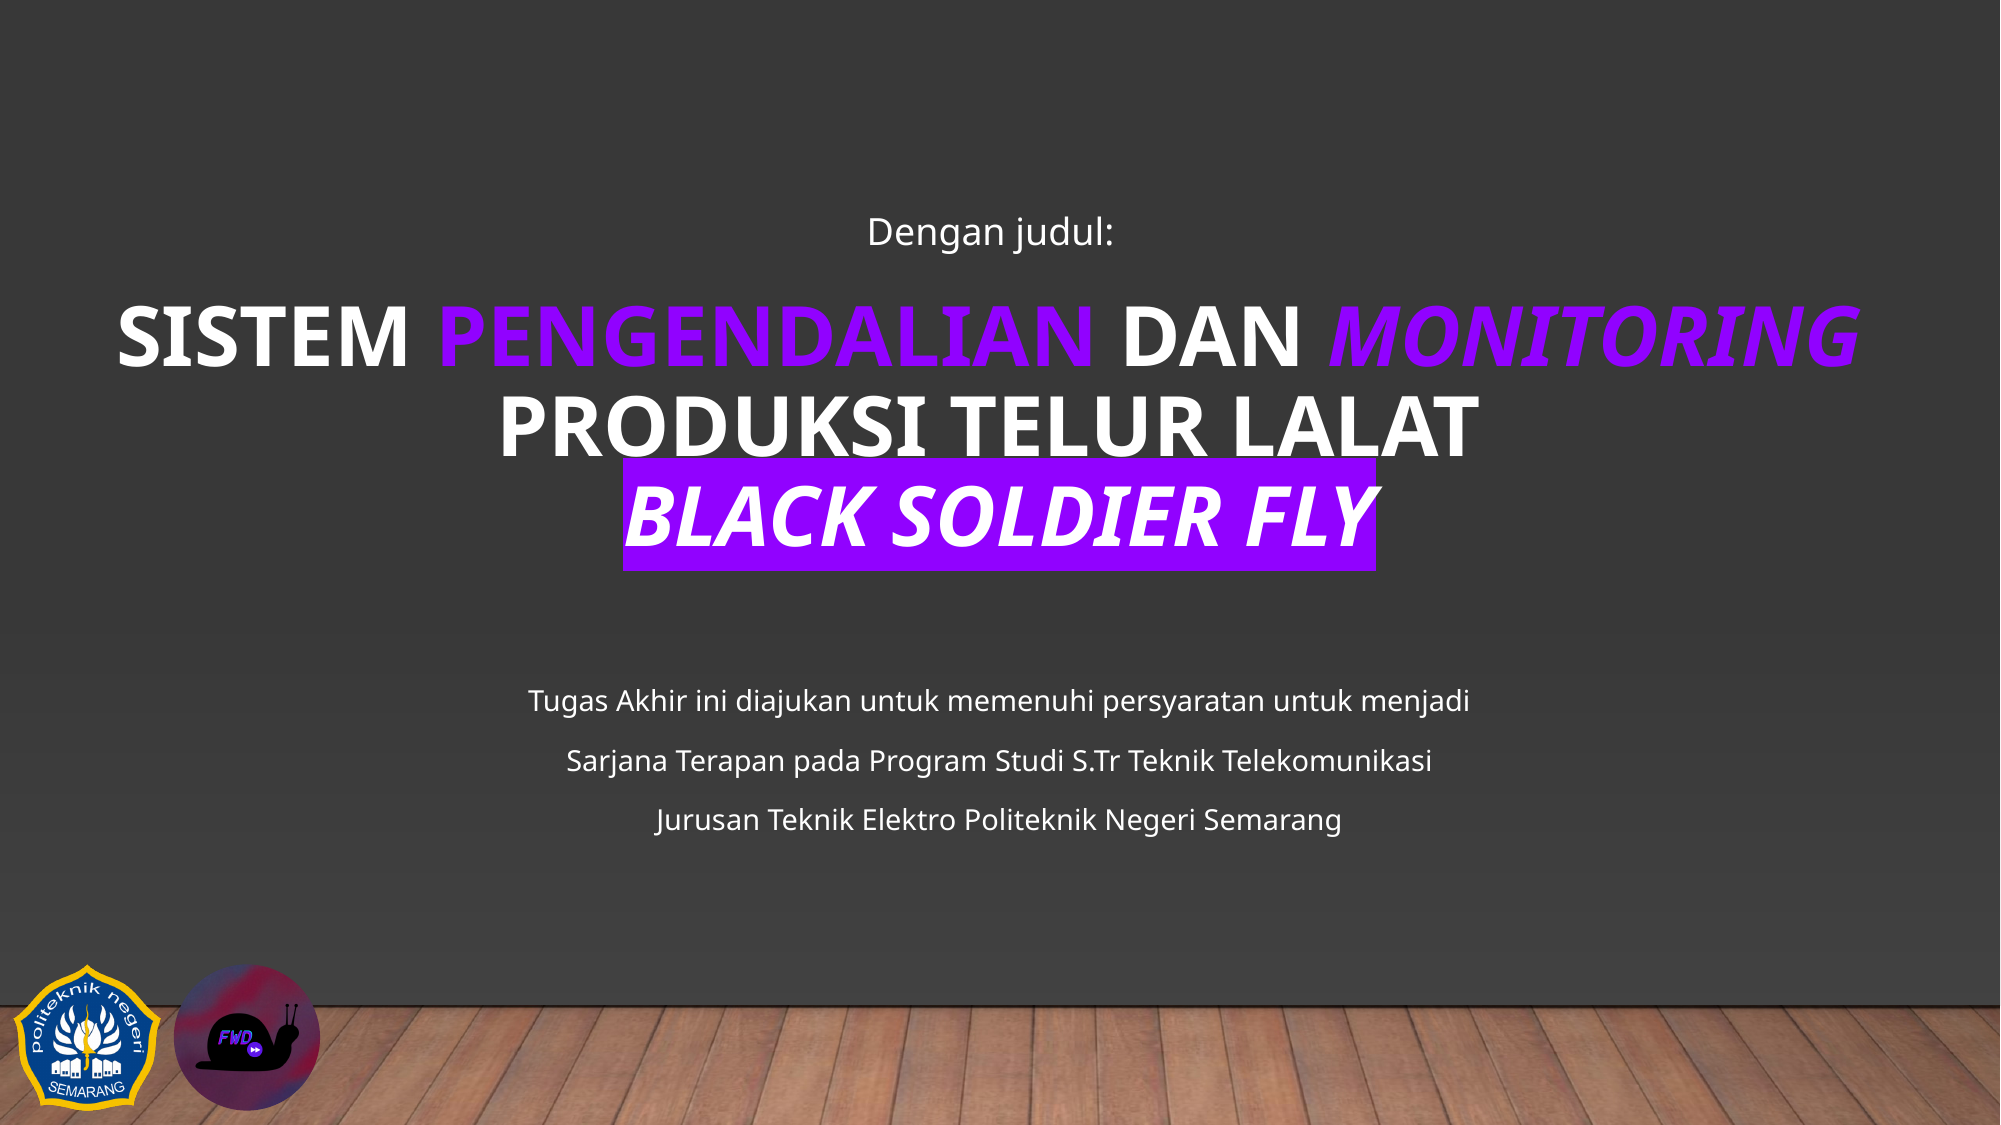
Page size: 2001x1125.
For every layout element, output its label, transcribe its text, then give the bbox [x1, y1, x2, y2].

text_box Dengan judul: [851, 191, 1149, 273]
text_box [13, 964, 321, 1111]
title SISTEM pengendalian DAN MONITORING PRODUKSI telur LALAT Black soldier fly [0, 232, 2000, 628]
picture [0, 1005, 2000, 1125]
list Tugas Akhir ini diajukan untuk memenuhi persyaratan untuk menjadi Sarjana Terapan pada Program Studi S.Tr Teknik Telekomunikasi Jurusan Teknik Elektro Politeknik Negeri Semarang [505, 668, 1495, 873]
